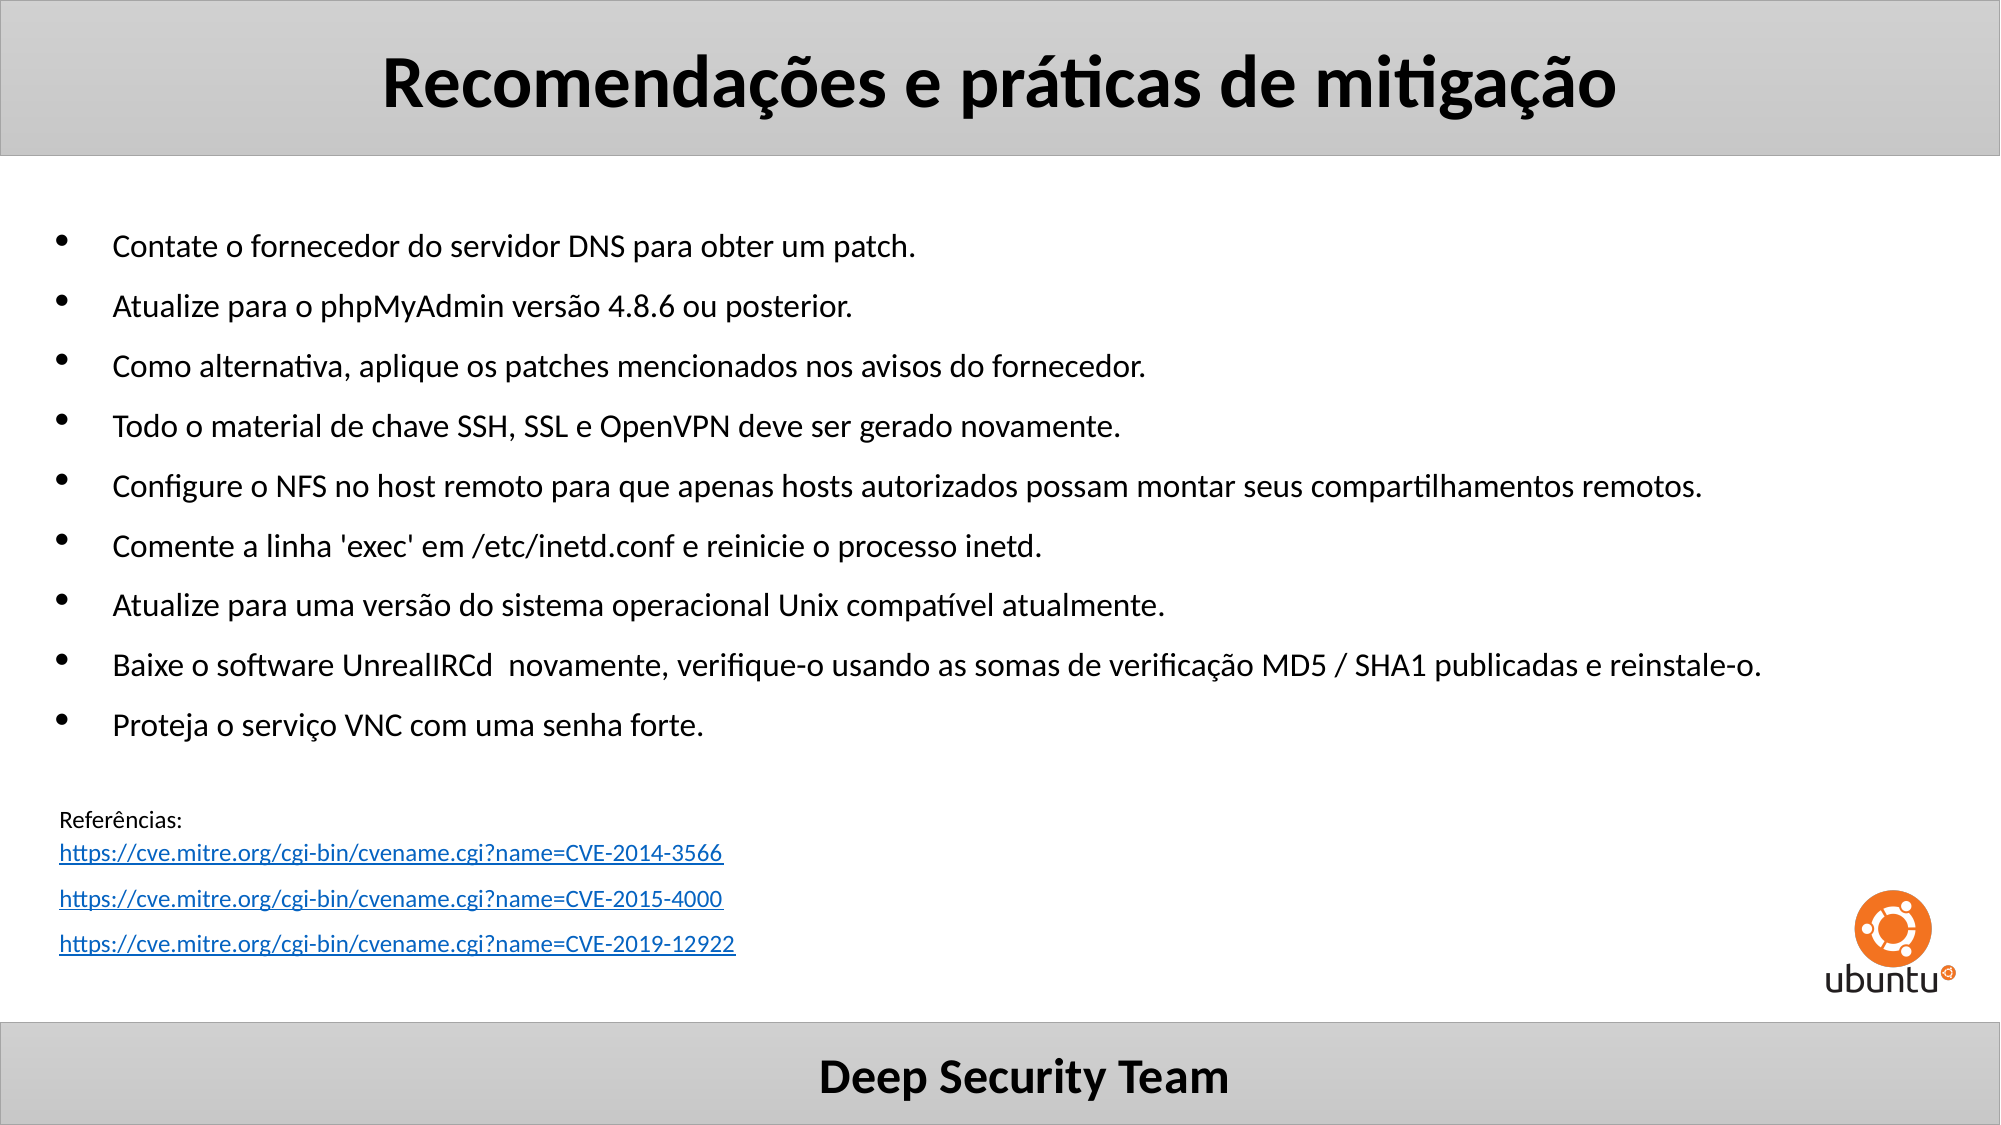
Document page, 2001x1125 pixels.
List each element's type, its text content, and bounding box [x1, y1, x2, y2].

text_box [0, 1022, 2000, 1125]
text_box Recomendações e práticas de mitigação [0, 0, 2000, 156]
picture [1824, 886, 1959, 994]
text_box Referências: https://cve.mitre.org/cgi-bin/cvename.cgi?name=CVE-2014-3566 https://cve.mitre.org/cgi-bin/cvename.cgi?name=CVE-2015-4000 https://cve.mitre.org/cgi-bin/cvename.cgi?name=CVE-2019-12922 [44, 796, 752, 1013]
text_box Contate o fornecedor do servidor DNS para obter um patch. Atualize para o phpMyAdmin versão 4.8.6 ou posterior. Como alternativa, aplique os patches mencionados nos avisos do fornecedor. Todo o material de chave SSH, SSL e OpenVPN deve ser gerado novamente. Configure o NFS no host remoto para que apenas hosts autorizados possam montar seus compartilhamentos remotos. Comente a linha 'exec' em /etc/inetd.conf e reinicie o processo inetd. Atualize para uma versão do sistema operacional Unix compatível atualmente. Baixe o software UnrealIRCd novamente, verifique-o usando as somas de verificação MD5 / SHA1 publicadas e reinstale-o. Proteja o serviço VNC com uma senha forte. [41, 197, 1873, 751]
